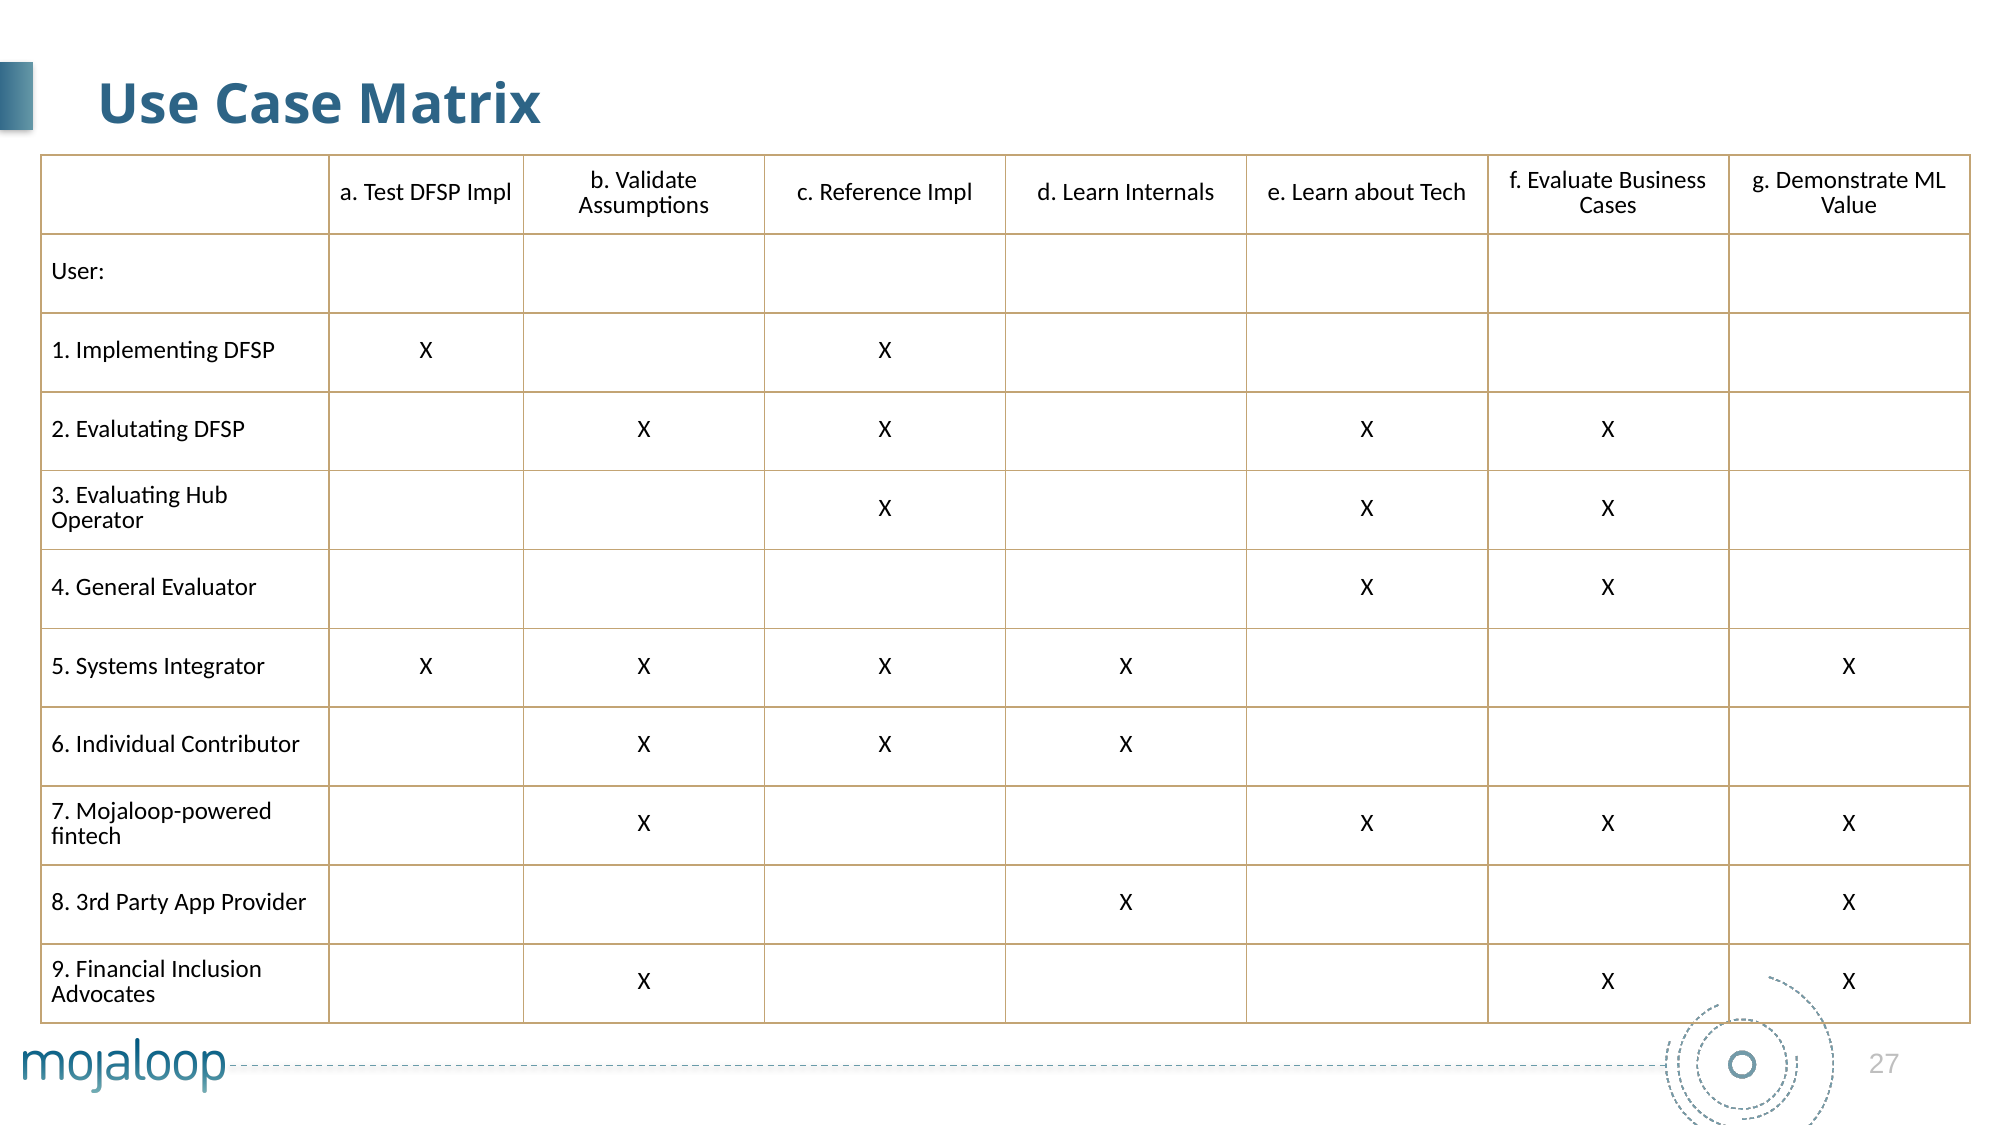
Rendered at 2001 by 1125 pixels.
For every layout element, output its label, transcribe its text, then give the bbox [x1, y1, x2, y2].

table_cell X [1247, 787, 1487, 864]
table_cell [330, 550, 523, 628]
table_cell [524, 550, 764, 628]
table_cell [1247, 314, 1487, 391]
table_cell 8. 3rd Party App Provider [42, 866, 328, 943]
table_cell [1489, 629, 1728, 706]
table_cell X [1247, 393, 1487, 470]
table_cell [765, 787, 1005, 864]
table_cell [1247, 708, 1487, 785]
table_cell X [524, 787, 764, 864]
table_cell X [765, 629, 1005, 706]
table_cell [1489, 866, 1728, 943]
table_cell [1006, 787, 1246, 864]
table_cell 2. Evalutating DFSP [42, 393, 328, 470]
table_cell [1006, 471, 1246, 549]
table_cell X [1489, 393, 1728, 470]
table_cell [1730, 393, 1969, 470]
table_cell [524, 314, 764, 391]
table_cell [1247, 629, 1487, 706]
table_header e. Learn about Tech [1247, 156, 1487, 233]
table_cell [1489, 708, 1728, 785]
table_header a. Test DFSP Impl [330, 156, 523, 233]
table_cell X [765, 314, 1005, 391]
table_cell [1489, 314, 1728, 391]
table_cell [765, 866, 1005, 943]
table_cell X [1489, 471, 1728, 549]
table_cell [330, 471, 523, 549]
table_cell [1730, 314, 1969, 391]
table_header g. Demonstrate ML Value [1730, 156, 1969, 233]
table_cell [330, 787, 523, 864]
table_cell [765, 945, 1005, 1022]
table_header d. Learn Internals [1006, 156, 1246, 233]
table_cell [330, 866, 523, 943]
table_cell [1730, 550, 1969, 628]
table_header c. Reference Impl [765, 156, 1005, 233]
table_cell X [1730, 866, 1969, 943]
table_cell X [524, 629, 764, 706]
table_cell [765, 550, 1005, 628]
table_cell User: [42, 235, 328, 312]
table_cell [330, 945, 523, 1022]
table_cell X [330, 314, 523, 391]
table_cell X [765, 471, 1005, 549]
table_cell [1006, 945, 1246, 1022]
picture [23, 1038, 225, 1093]
table_cell X [1247, 471, 1487, 549]
table_cell [765, 235, 1005, 312]
table_cell X [524, 393, 764, 470]
table_cell [1247, 945, 1487, 1022]
table_header [42, 156, 328, 233]
table_cell [1006, 314, 1246, 391]
table_cell 3. Evaluating Hub Operator [42, 471, 328, 549]
table_cell X [1489, 945, 1728, 1022]
table_cell [1006, 393, 1246, 470]
table_cell X [524, 708, 764, 785]
table_cell X [765, 393, 1005, 470]
table_cell X [1247, 550, 1487, 628]
table_cell X [1489, 550, 1728, 628]
table_cell [330, 393, 523, 470]
table_cell [1730, 708, 1969, 785]
table_cell X [1489, 787, 1728, 864]
table_cell 5. Systems Integrator [42, 629, 328, 706]
table_cell [524, 235, 764, 312]
table_header f. Evaluate Business Cases [1489, 156, 1728, 233]
table_cell X [1006, 708, 1246, 785]
title Use Case Matrix [97, 67, 1931, 135]
table_cell [1006, 550, 1246, 628]
table_header b. Validate Assumptions [524, 156, 764, 233]
table_cell [524, 471, 764, 549]
table_cell [1247, 866, 1487, 943]
table_cell X [765, 708, 1005, 785]
table_cell [330, 235, 523, 312]
table_cell 1. Implementing DFSP [42, 314, 328, 391]
table_cell X [1730, 629, 1969, 706]
table_cell X [524, 945, 764, 1022]
table_cell X [1006, 866, 1246, 943]
table_cell 9. Financial Inclusion Advocates [42, 945, 328, 1022]
table_cell [1730, 235, 1969, 312]
slide_number 27 [1831, 1045, 1900, 1080]
table_cell [330, 708, 523, 785]
table_cell [524, 866, 764, 943]
table_cell 7. Mojaloop-powered fintech [42, 787, 328, 864]
table_cell X [1730, 945, 1969, 1022]
table_cell [1730, 471, 1969, 549]
table_cell [1006, 235, 1246, 312]
table_cell X [330, 629, 523, 706]
table_cell X [1006, 629, 1246, 706]
table_cell 6. Individual Contributor [42, 708, 328, 785]
table_cell X [1730, 787, 1969, 864]
table_cell [1247, 235, 1487, 312]
table_cell [1489, 235, 1728, 312]
table_cell 4. General Evaluator [42, 550, 328, 628]
picture [1665, 1024, 1834, 1125]
